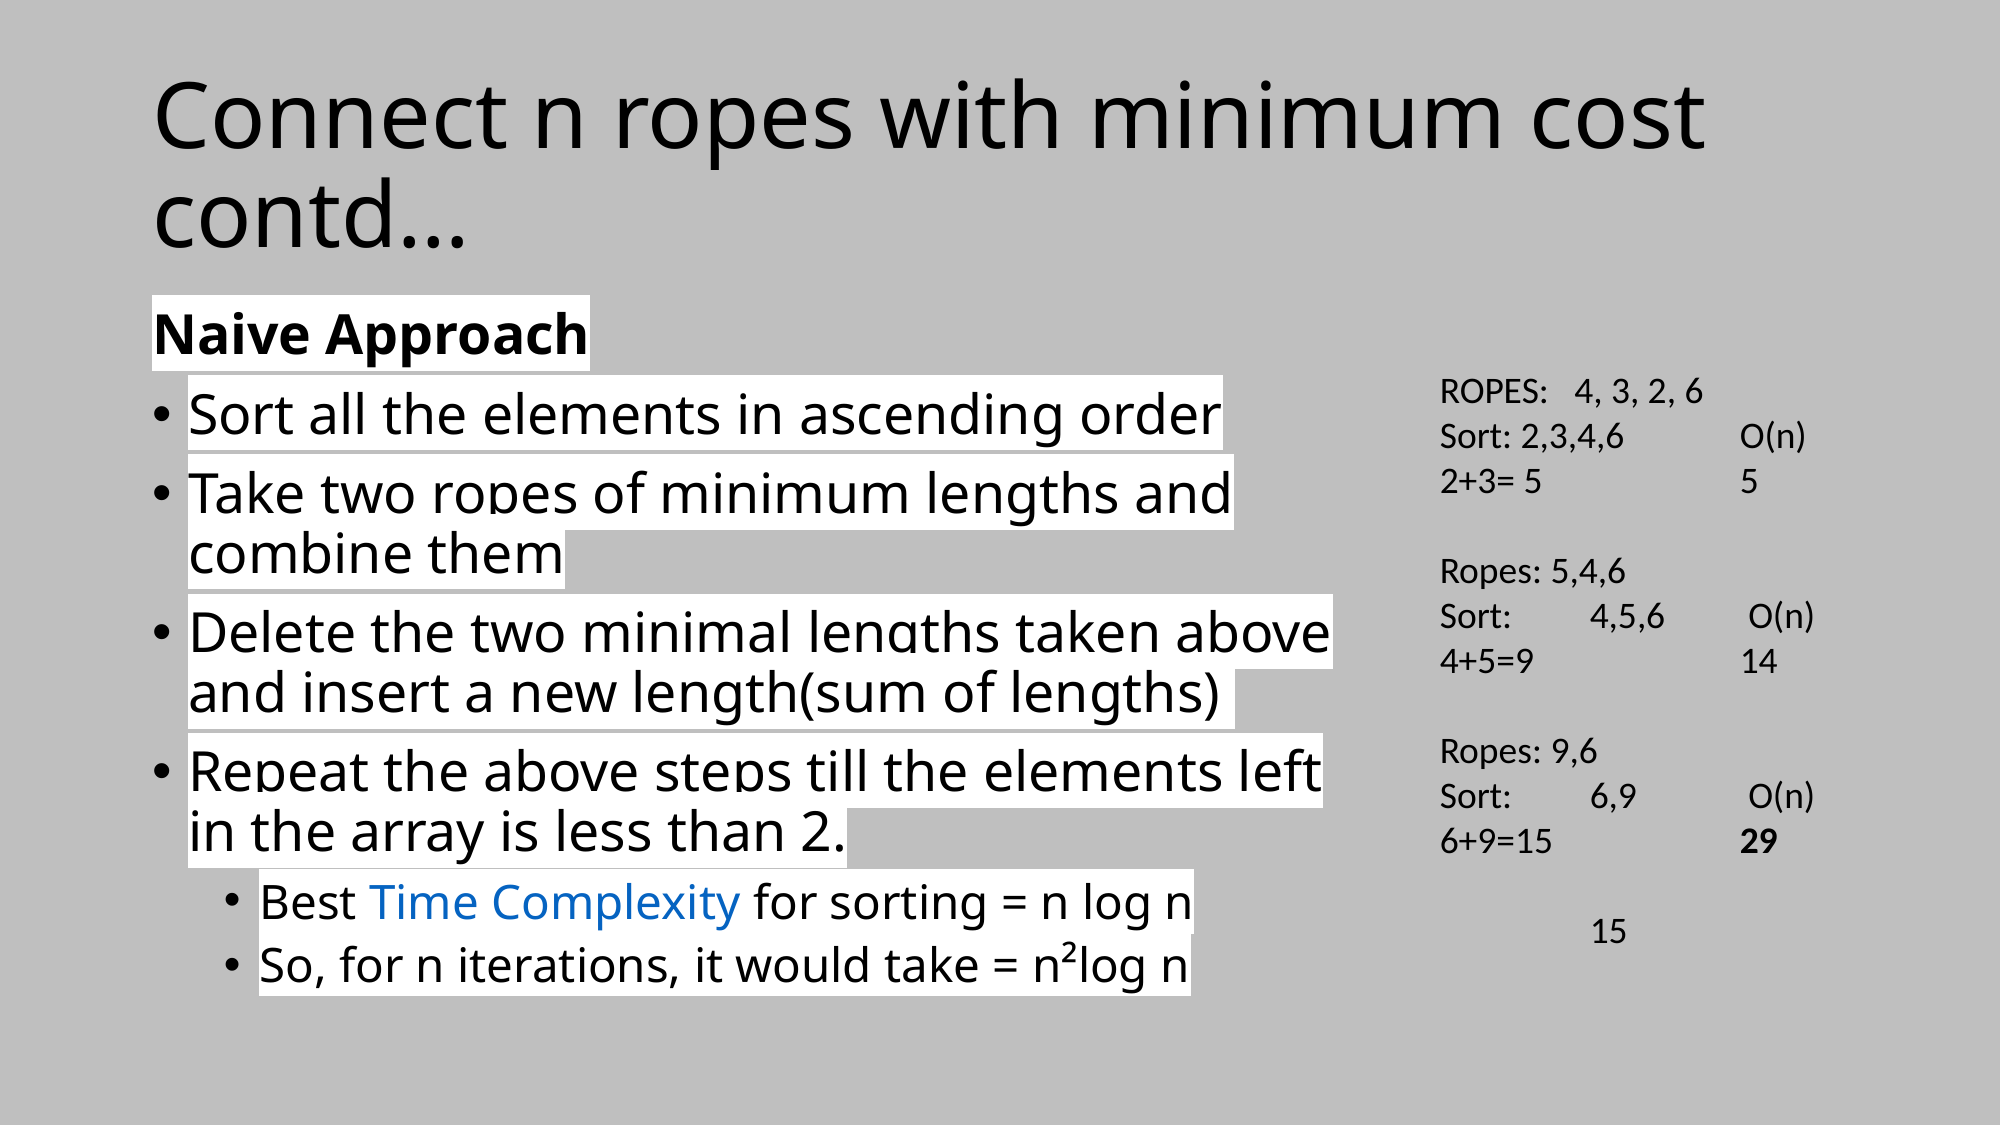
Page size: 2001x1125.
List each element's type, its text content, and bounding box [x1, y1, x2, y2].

text_box ROPES: 4, 3, 2, 6 Sort: 2,3,4,6 O(n) 2+3= 5 5 Ropes: 5,4,6 Sort: 4,5,6 O(n) 4+5=9 14 Ropes: 9,6 Sort: 6,9 O(n) 6+9=15 29 15 [1424, 358, 1956, 1004]
title Connect n ropes with minimum cost contd… [137, 59, 1863, 278]
list Naive Approach Sort all the elements in ascending order Take two ropes of minimum lengths and combine them Delete the two minimal lengths taken above and insert a new length(sum of lengths) Repeat the above steps till the elements left in the array is less than 2. Best Time Complexity for sorting = n log n So, for n iterations, it would take = n²log n [137, 299, 1399, 1014]
